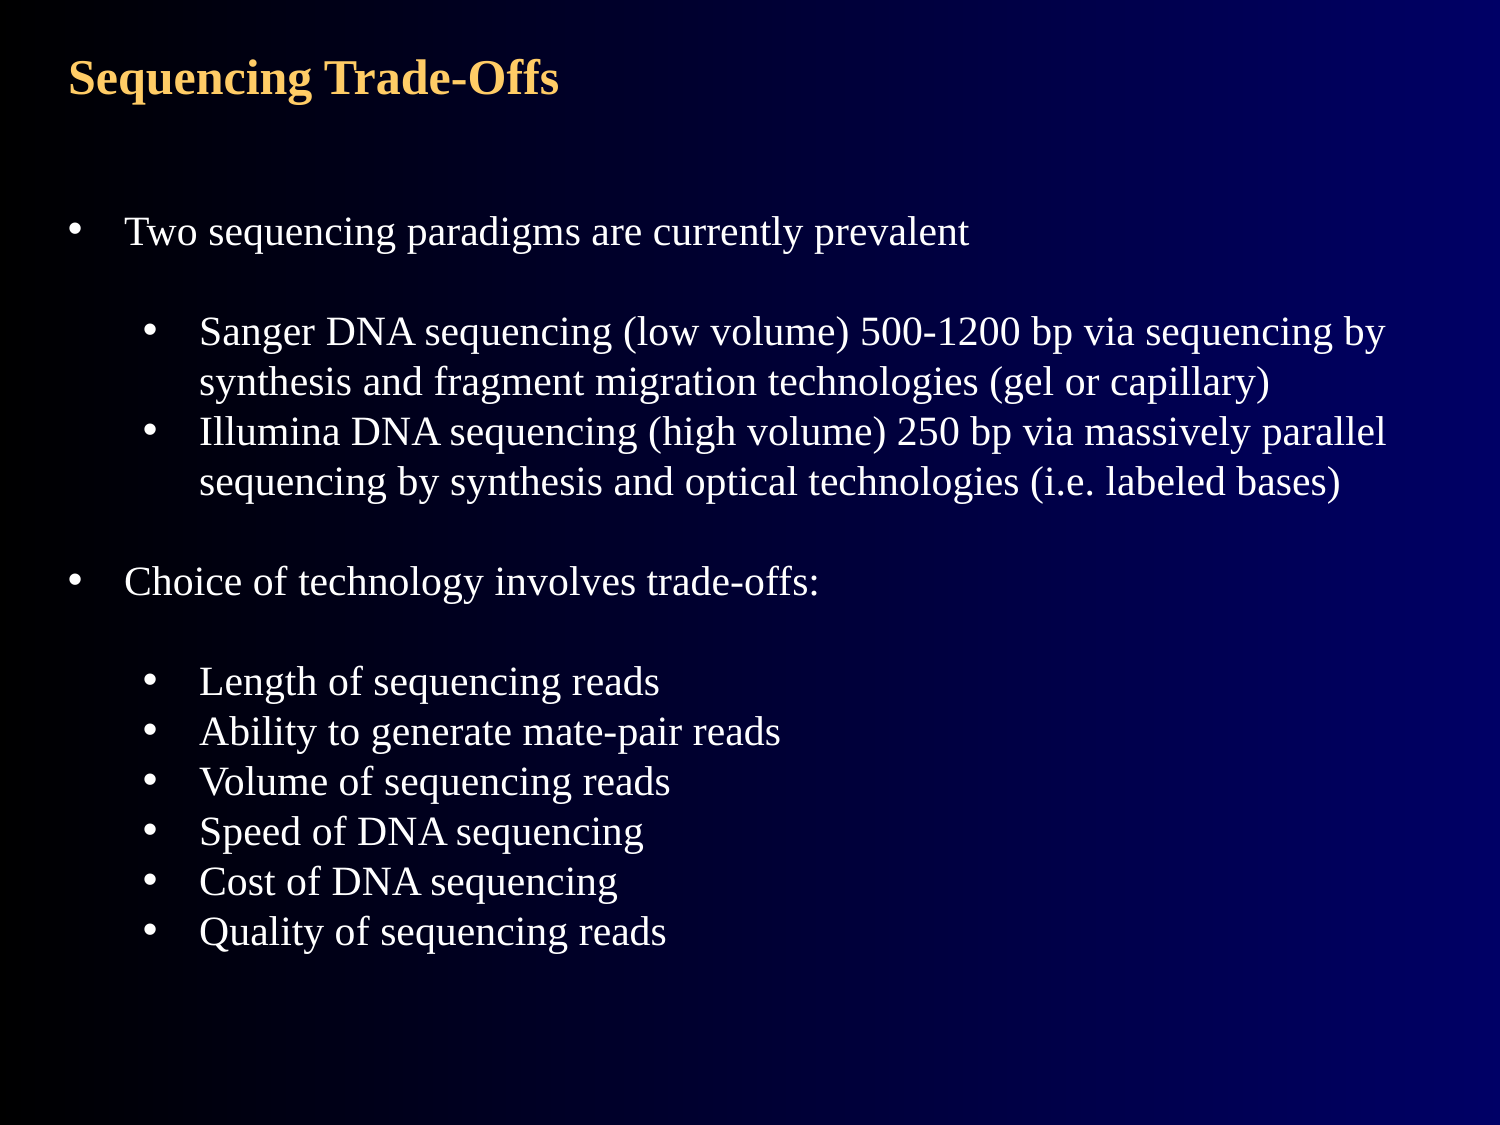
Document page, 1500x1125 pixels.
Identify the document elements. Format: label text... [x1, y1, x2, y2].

title Sequencing Trade-Offs [52, 0, 1459, 201]
text_box Two sequencing paradigms are currently prevalent Sanger DNA sequencing (low volume) 500-1200 bp via sequencing by synthesis and fragment migration technologies (gel or capillary) Illumina DNA sequencing (high volume) 250 bp via massively parallel sequencing by synthesis and optical technologies (i.e. labeled bases) Choice of technology involves trade-offs: Length of sequencing reads Ability to generate mate-pair reads Volume of sequencing reads Speed of DNA sequencing Cost of DNA sequencing Quality of sequencing reads [53, 196, 1424, 962]
